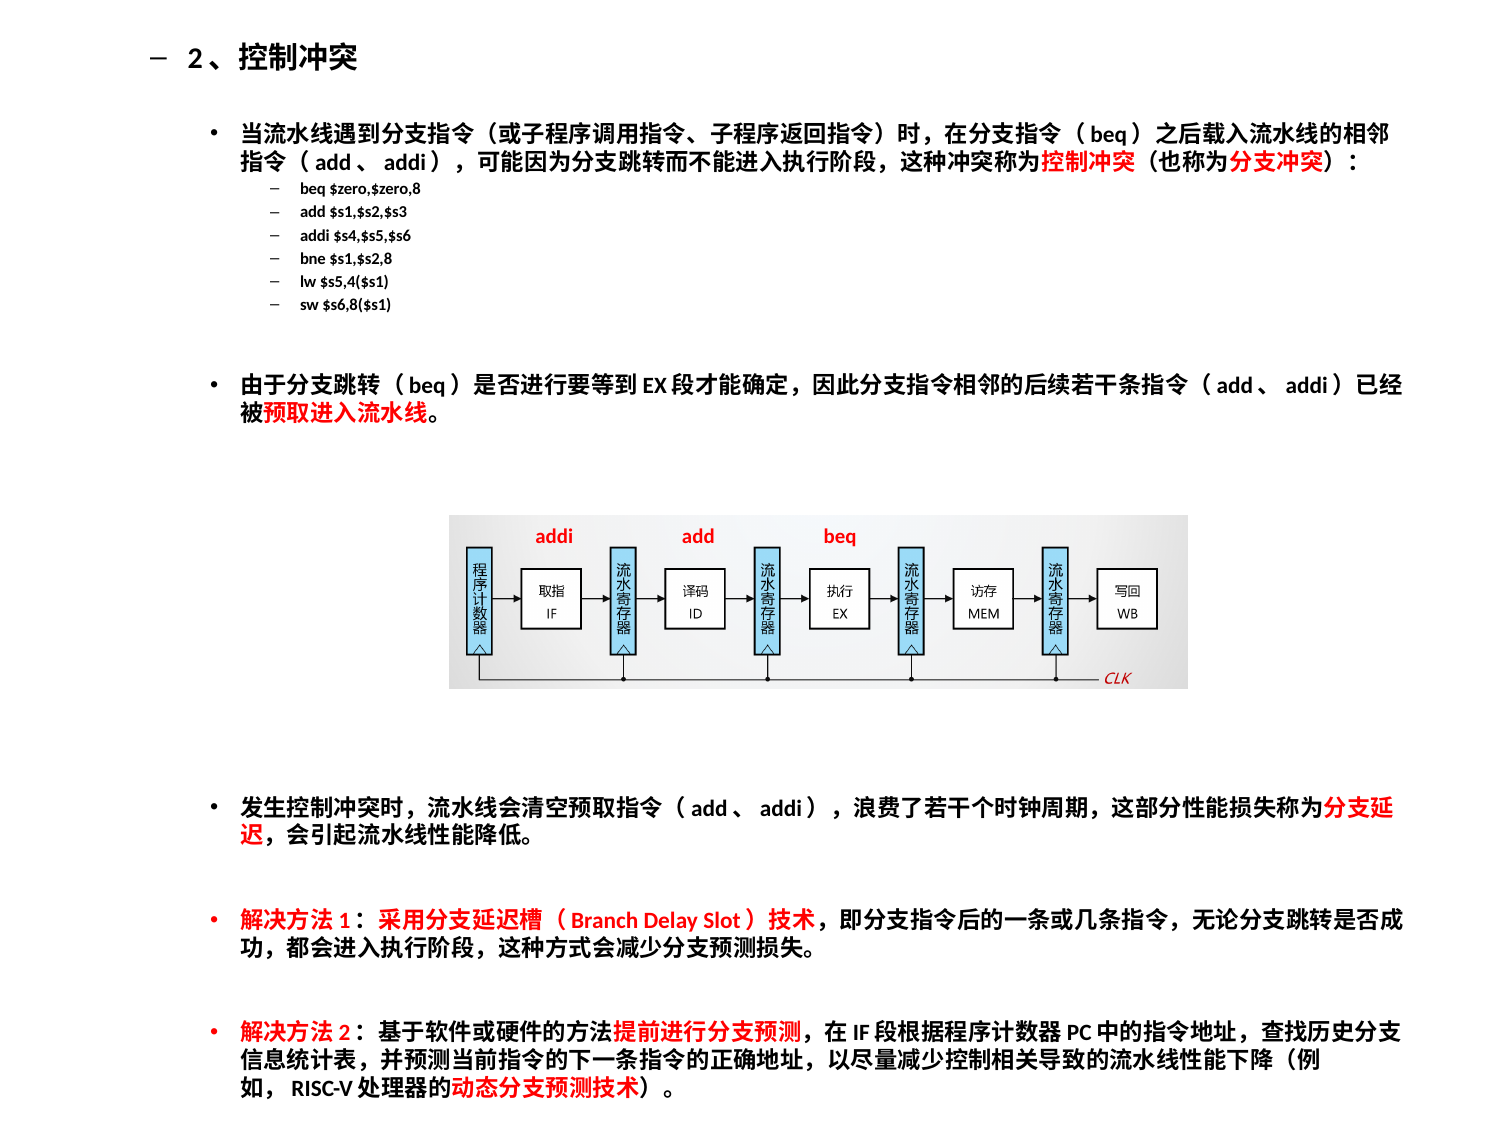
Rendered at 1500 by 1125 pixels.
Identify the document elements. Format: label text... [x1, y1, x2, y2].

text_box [449, 514, 1188, 689]
list 2、控制冲突 当流水线遇到分支指令（或子程序调用指令、子程序返回指令）时，在分支指令（beq）之后载入流水线的相邻指令（add、addi），可能因为分支跳转而不能进入执行阶段，这种冲突称为控制冲突（也称为分支冲突）： beq $zero,$zero,8 add $s1,$s2,$s3 addi $s4,$s5,$s6 bne $s1,$s2,8 lw $s5,4($s1) sw $s6,8($s1) 由于分支跳转（beq）是否进行要等到EX段才能确定，因此分支指令相邻的后续若干条指令（add、addi）已经被预取进入流水线。 发生控制冲突时，流水线会清空预取指令（add、addi），浪费了若干个时钟周期，这部分性能损失称为分支延迟，会引起流水线性能降低。 解决方法1：采用分支延迟槽（Branch Delay Slot）技术，即分支指令后的一条或几条指令，无论分支跳转是否成功，都会进入执行阶段，这种方式会减少分支预测损失。 解决方法2：基于软件或硬件的方法提前进行分支预测，在IF段根据程序计数器PC中的指令地址，查找历史分支信息统计表，并预测当前指令的下一条指令的正确地址，以尽量减少控制相关导致的流水线性能下降（例如，RISC-V处理器的动态分支预测技术）。 [75, 30, 1425, 1118]
